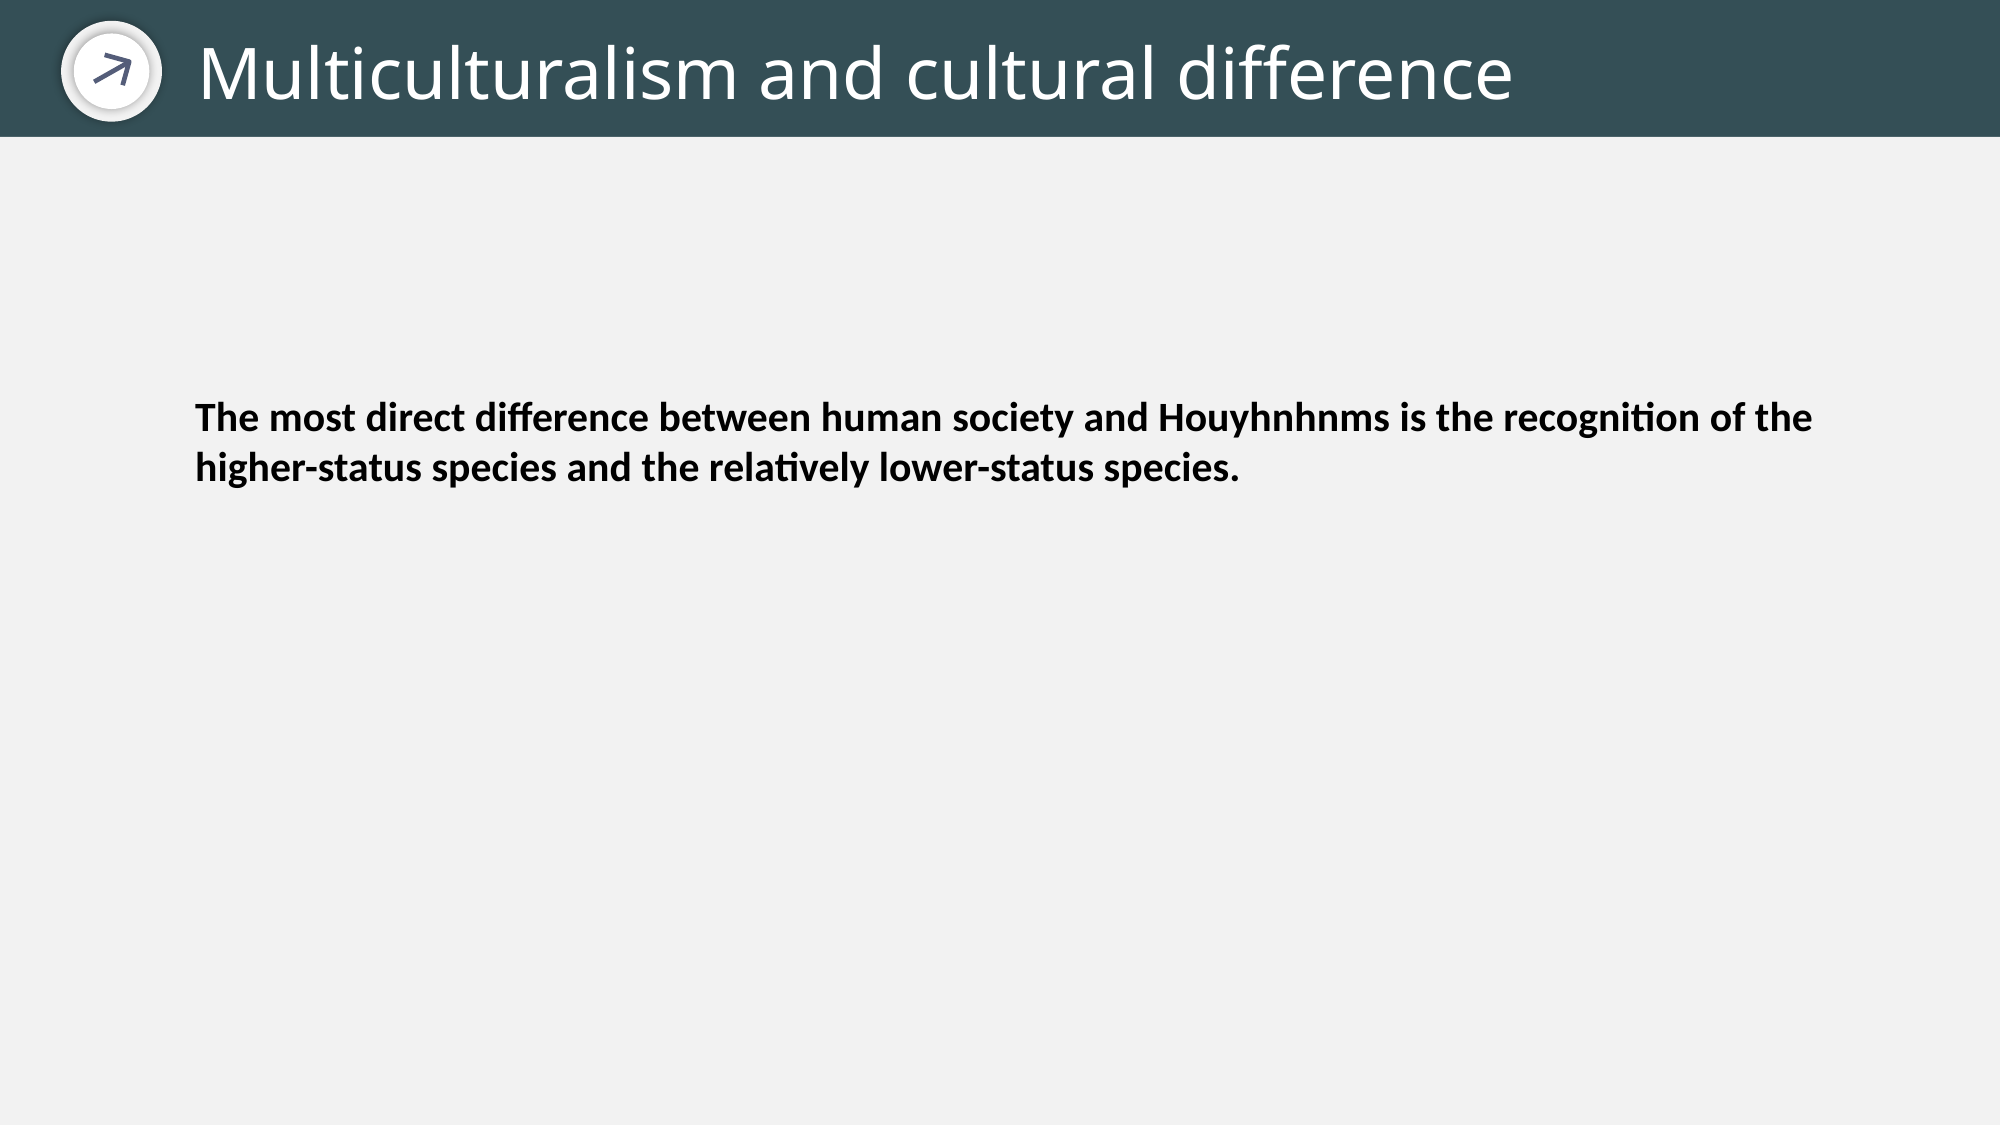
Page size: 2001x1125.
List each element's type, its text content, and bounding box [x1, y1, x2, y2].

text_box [61, 20, 162, 122]
text_box The most direct difference between human society and Houyhnhnms is the recognition of the higher-status species and the relatively lower-status species. [180, 381, 1845, 497]
text_box Multiculturalism and cultural difference [182, 20, 1693, 122]
